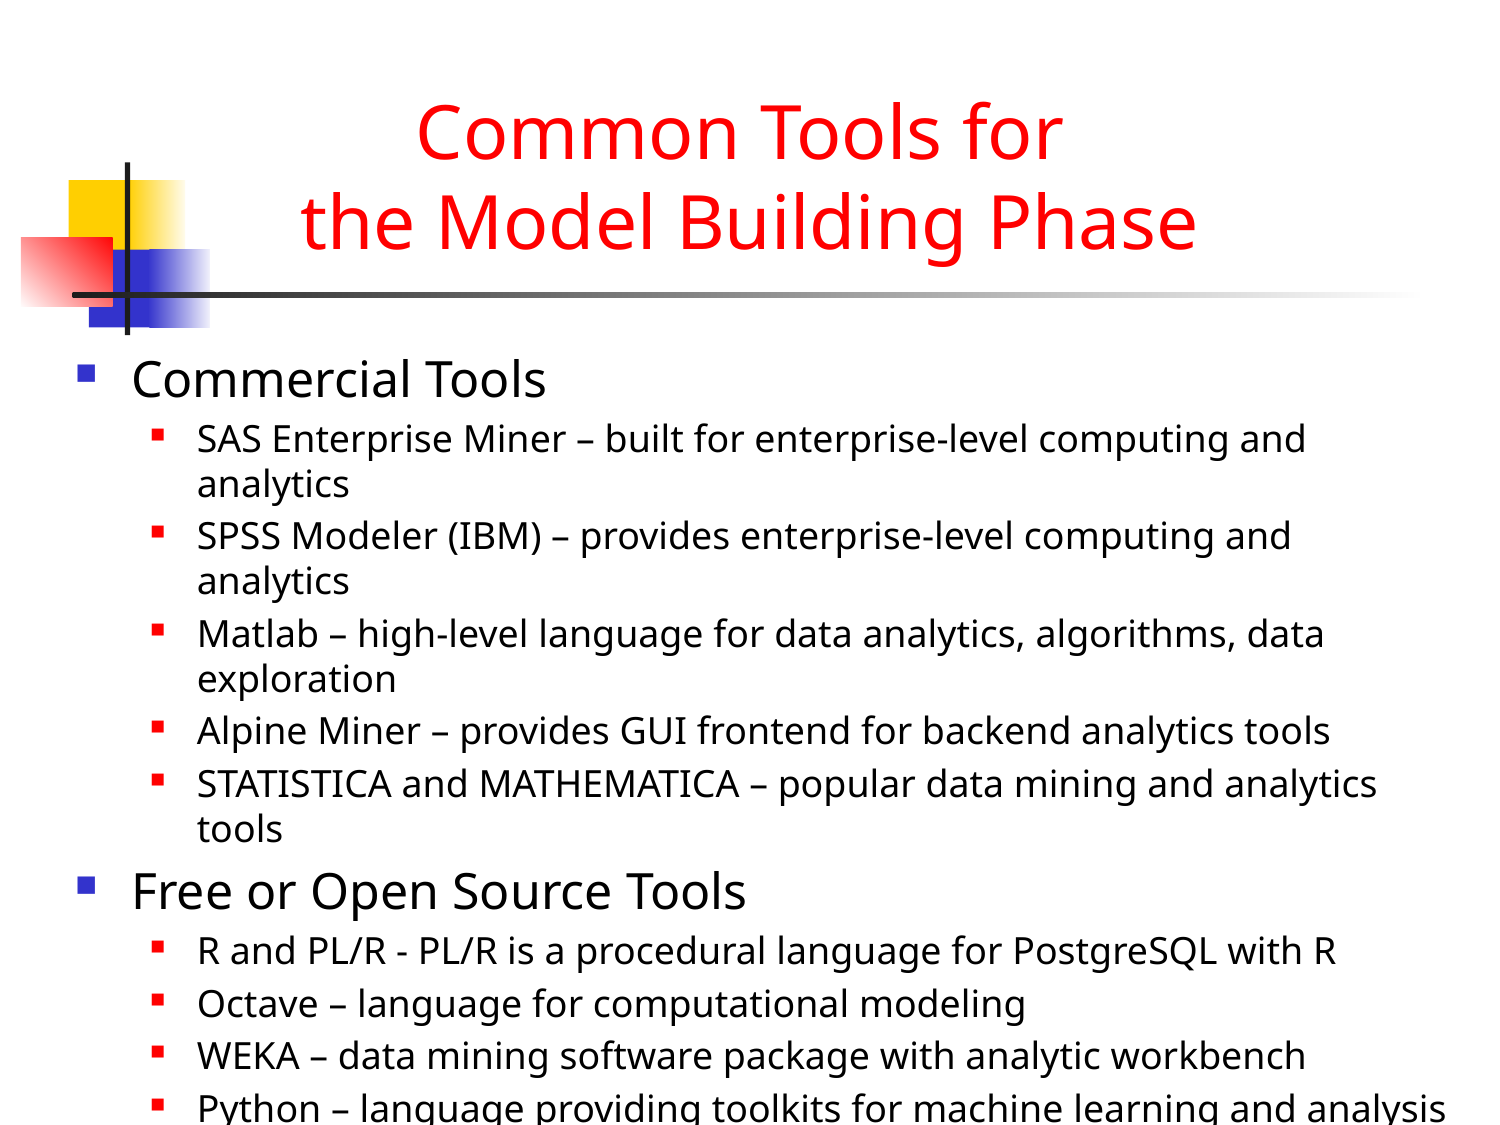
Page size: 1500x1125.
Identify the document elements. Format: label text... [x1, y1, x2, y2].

title Common Tools for the Model Building Phase [222, 70, 1278, 273]
list Commercial Tools SAS Enterprise Miner – built for enterprise-level computing and analytics SPSS Modeler (IBM) – provides enterprise-level computing and analytics Matlab – high-level language for data analytics, algorithms, data exploration Alpine Miner – provides GUI frontend for backend analytics tools STATISTICA and MATHEMATICA – popular data mining and analytics tools Free or Open Source Tools R and PL/R - PL/R is a procedural language for PostgreSQL with R Octave – language for computational modeling WEKA – data mining software package with analytic workbench Python – language providing toolkits for machine learning and analysis SQL – in-database implementations provide an alternative tool [59, 339, 1466, 1076]
